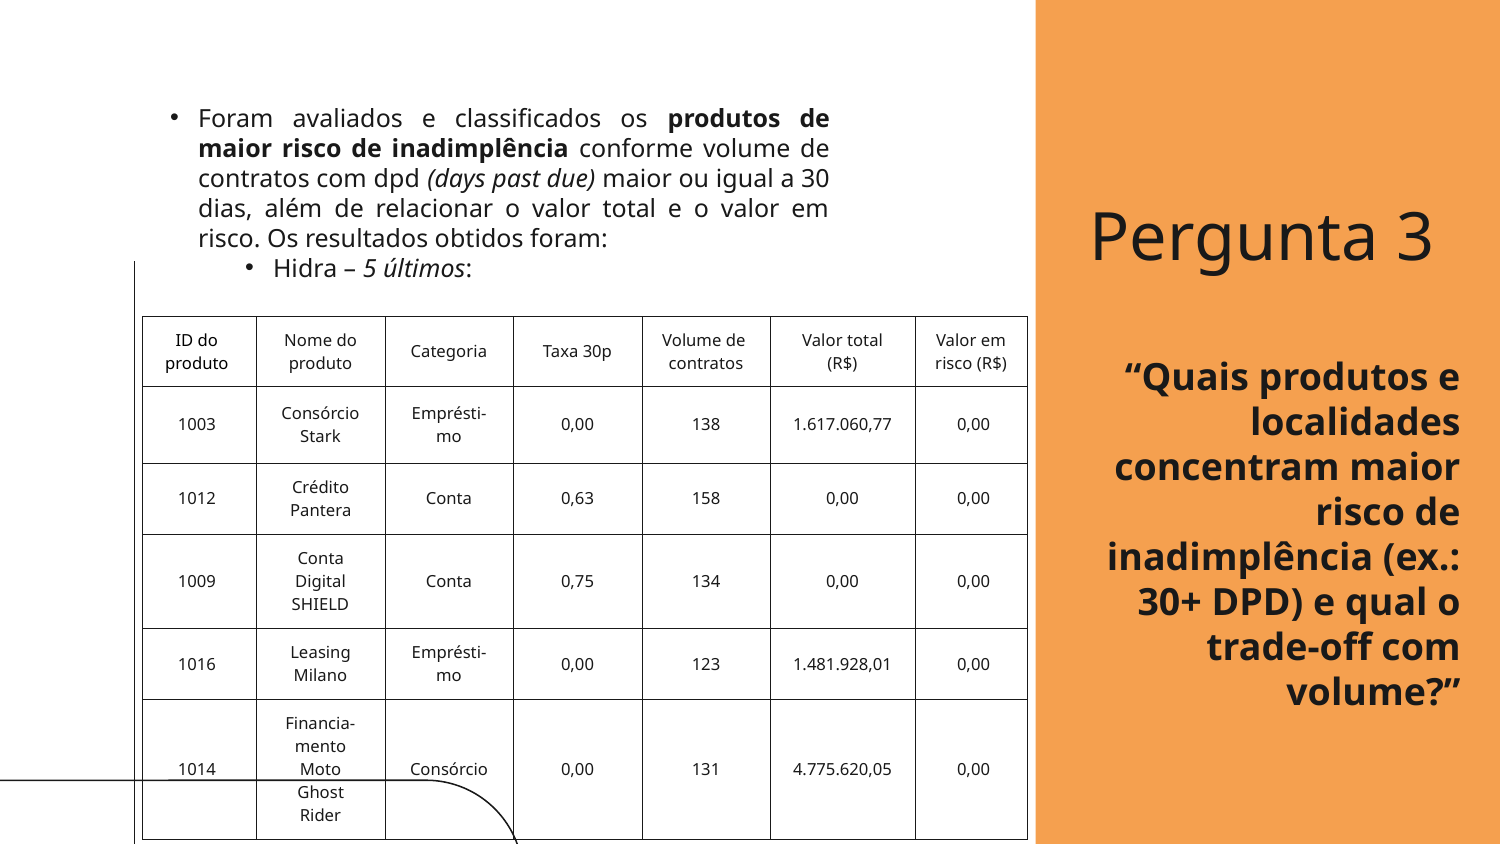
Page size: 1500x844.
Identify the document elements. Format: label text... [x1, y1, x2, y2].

text_box Pergunta 3 [999, 178, 1500, 290]
table_cell 0,75 [514, 535, 642, 628]
table_cell 0,00 [916, 464, 1027, 534]
subtitle “Quais produtos e localidades concentram maior risco de inadimplência (ex.: 30+ DPD) e qual o trade-off com volume?” [1048, 337, 1476, 587]
table_cell 138 [643, 387, 770, 463]
table_header Volume de contratos [643, 317, 770, 386]
table_header Nome do produto [257, 317, 385, 386]
table_header Valor total (R$) [771, 317, 915, 386]
table_cell Emprésti-mo [386, 387, 513, 463]
table_header Categoria [386, 317, 513, 386]
table_cell 1009 [143, 535, 256, 628]
table_cell 0,00 [514, 387, 642, 463]
table_cell 0,00 [916, 535, 1027, 628]
table_cell 131 [643, 700, 770, 839]
table_cell 0,00 [771, 464, 915, 534]
table_cell 0,00 [916, 387, 1027, 463]
table_cell Conta [386, 464, 513, 534]
table_cell 0,00 [514, 629, 642, 699]
table_cell Financia-mento Moto Ghost Rider [257, 700, 385, 839]
table_cell 0,00 [916, 629, 1027, 699]
table_cell Consórcio Stark [257, 387, 385, 463]
table_cell 1012 [143, 464, 256, 534]
table_cell 123 [643, 629, 770, 699]
table_cell 1003 [143, 387, 256, 463]
table_cell 1.617.060,77 [771, 387, 915, 463]
table_cell 1.481.928,01 [771, 629, 915, 699]
table_cell Crédito Pantera [257, 464, 385, 534]
table_cell 158 [643, 464, 770, 534]
table_cell 0,00 [514, 700, 642, 839]
table_cell Emprésti-mo [386, 629, 513, 699]
table_cell 4.775.620,05 [771, 700, 915, 839]
table_cell Conta Digital SHIELD [257, 535, 385, 628]
table_cell 0,00 [771, 535, 915, 628]
table_header ID do produto [143, 317, 256, 386]
table_cell 134 [643, 535, 770, 628]
table_cell 1016 [143, 629, 256, 699]
table_cell 0,00 [916, 700, 1027, 839]
table_cell Leasing Milano [257, 629, 385, 699]
table_cell 0,63 [514, 464, 642, 534]
table_cell 1014 [143, 700, 256, 839]
table_header Taxa 30p [514, 317, 642, 386]
table_header Valor em risco (R$) [916, 317, 1027, 386]
table_cell Conta [386, 535, 513, 628]
text_box Foram avaliados e classificados os produtos de maior risco de inadimplência conforme volume de contratos com dpd (days past due) maior ou igual a 30 dias, além de relacionar o valor total e o valor em risco. Os resultados obtidos foram: Hidra – 5 últimos: [155, 87, 846, 316]
table_cell Consórcio [386, 700, 513, 839]
